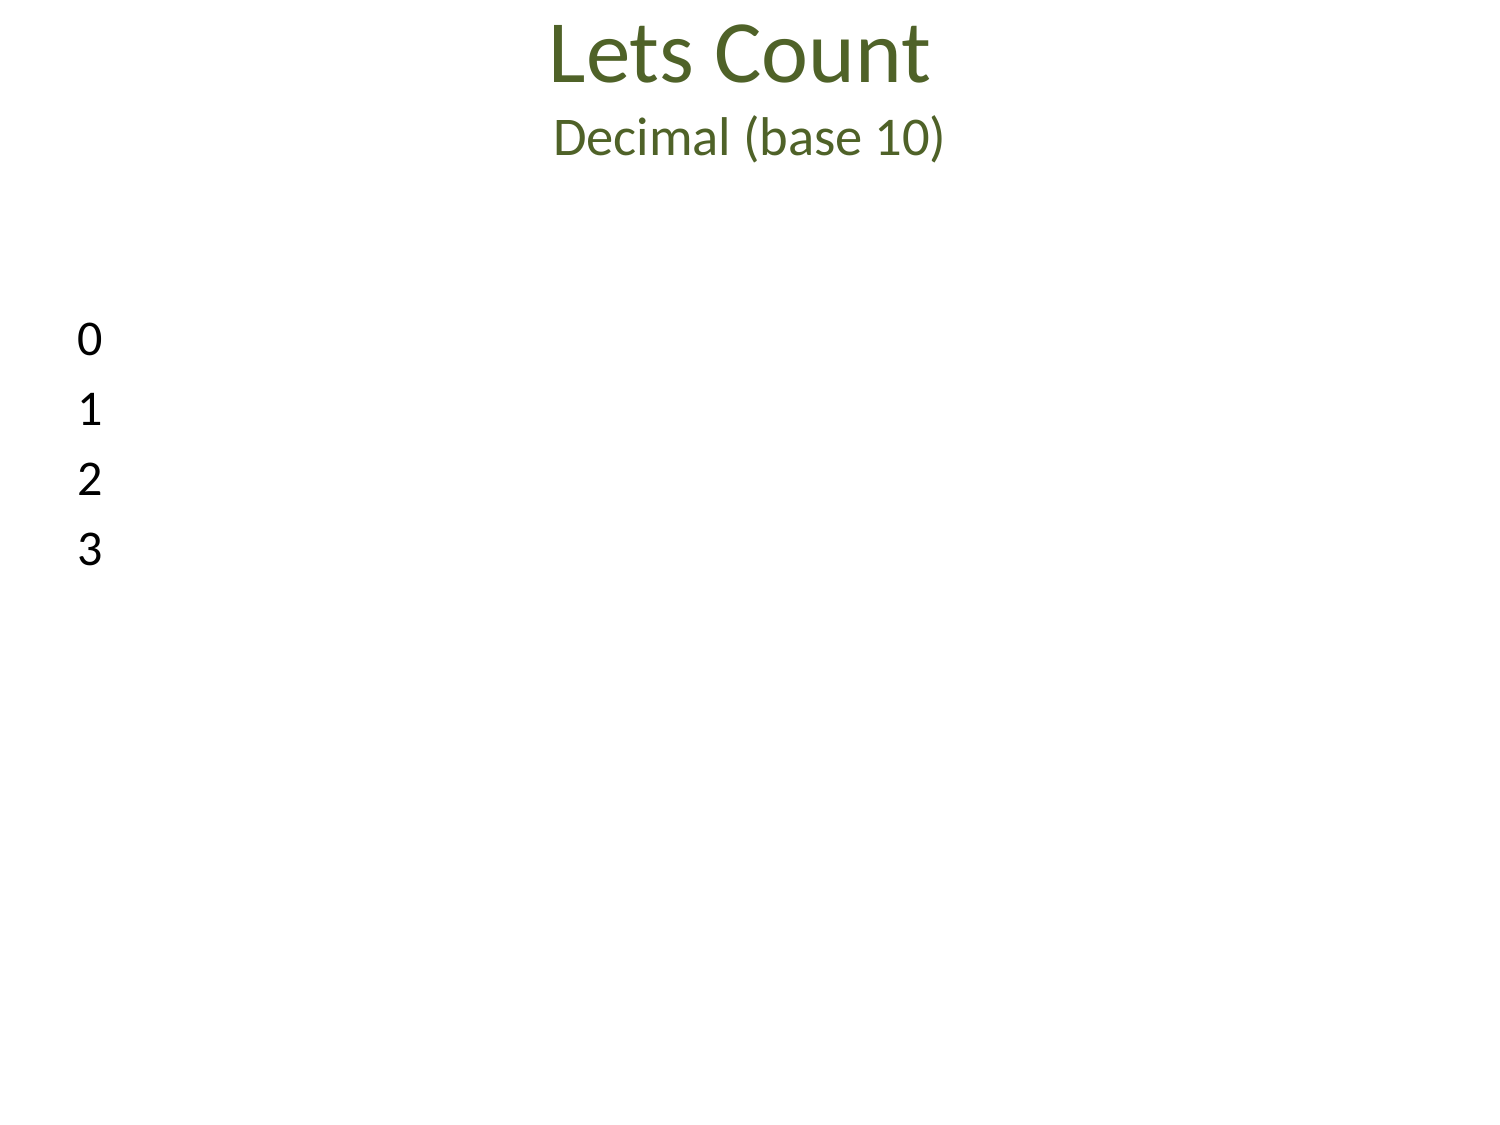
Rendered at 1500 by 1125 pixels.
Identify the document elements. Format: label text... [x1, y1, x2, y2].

list 0 1 2 3 [0, 297, 325, 1125]
title Lets Count Decimal (base 10) [75, 0, 1425, 174]
